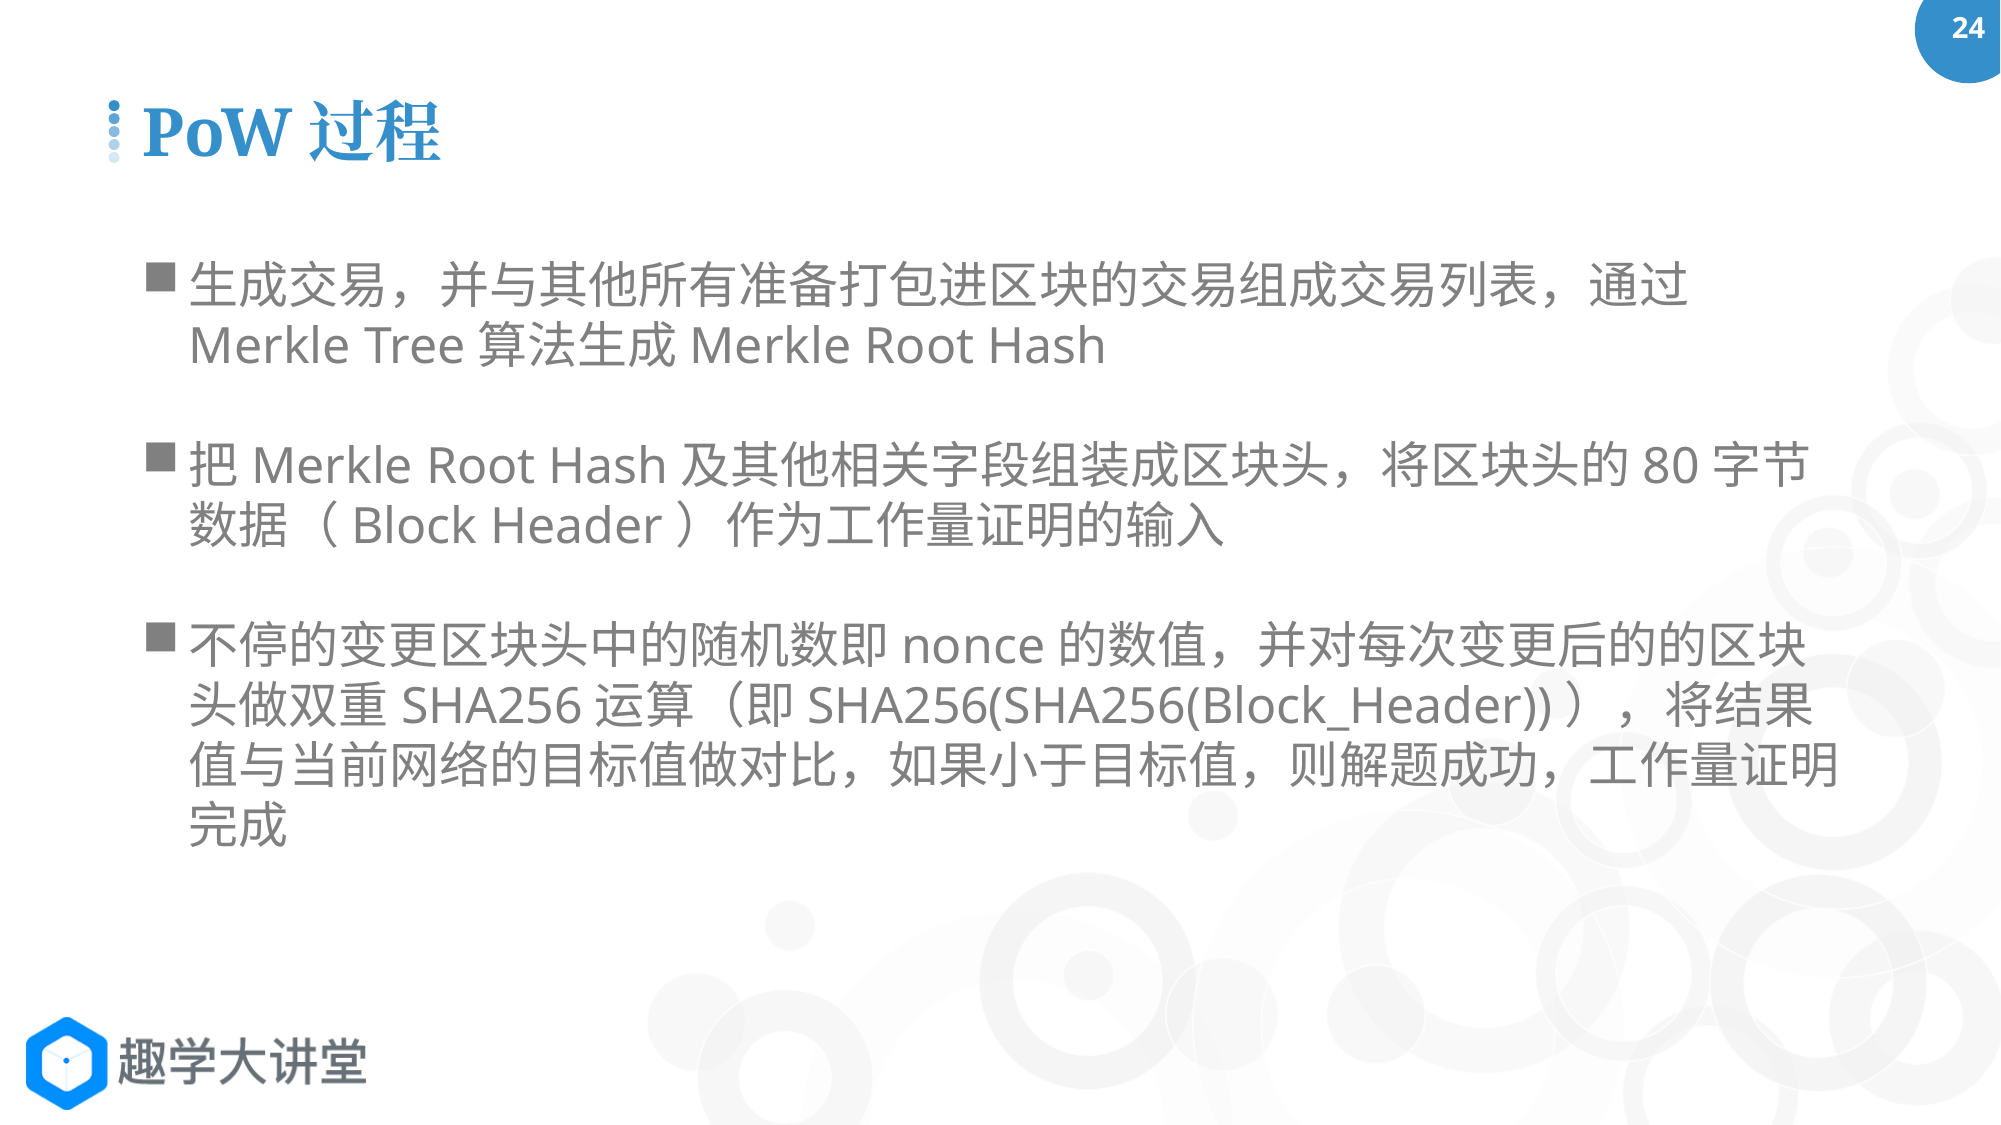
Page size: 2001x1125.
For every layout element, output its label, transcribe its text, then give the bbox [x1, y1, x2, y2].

text_box 生成交易，并与其他所有准备打包进区块的交易组成交易列表，通过Merkle Tree算法生成Merkle Root Hash 把Merkle Root Hash及其他相关字段组装成区块头，将区块头的80字节数据（Block Header）作为工作量证明的输入 不停的变更区块头中的随机数即nonce的数值，并对每次变更后的的区块头做双重SHA256运算（即SHA256(SHA256(Block_Header))），将结果值与当前网络的目标值做对比，如果小于目标值，则解题成功，工作量证明完成 [127, 246, 1862, 861]
text_box PoW过程 [127, 81, 1191, 177]
picture [25, 1017, 368, 1110]
